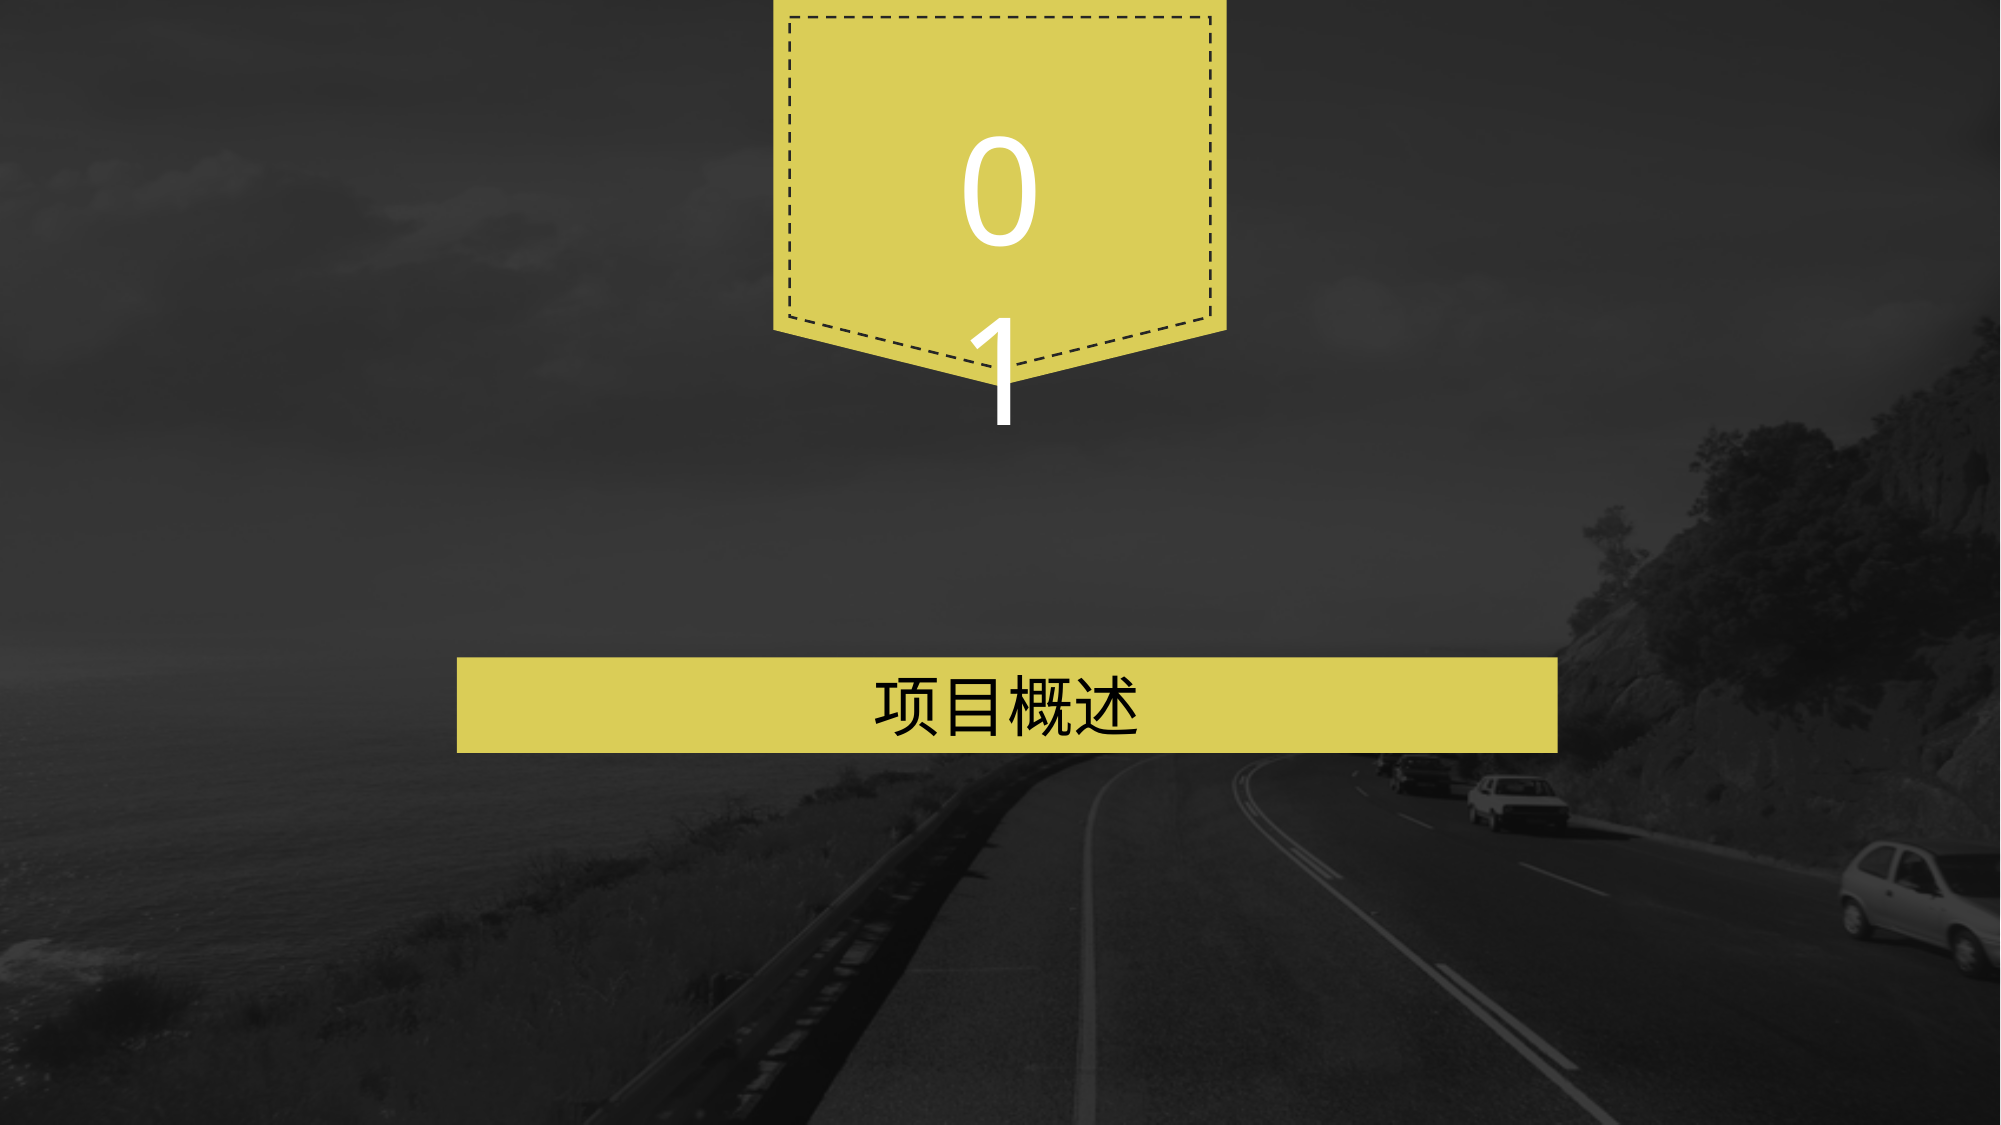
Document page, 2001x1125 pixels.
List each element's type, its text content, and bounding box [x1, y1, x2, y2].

text_box [788, 16, 1212, 349]
text_box 01 [912, 88, 1087, 464]
title 项目概述 [456, 657, 1558, 753]
